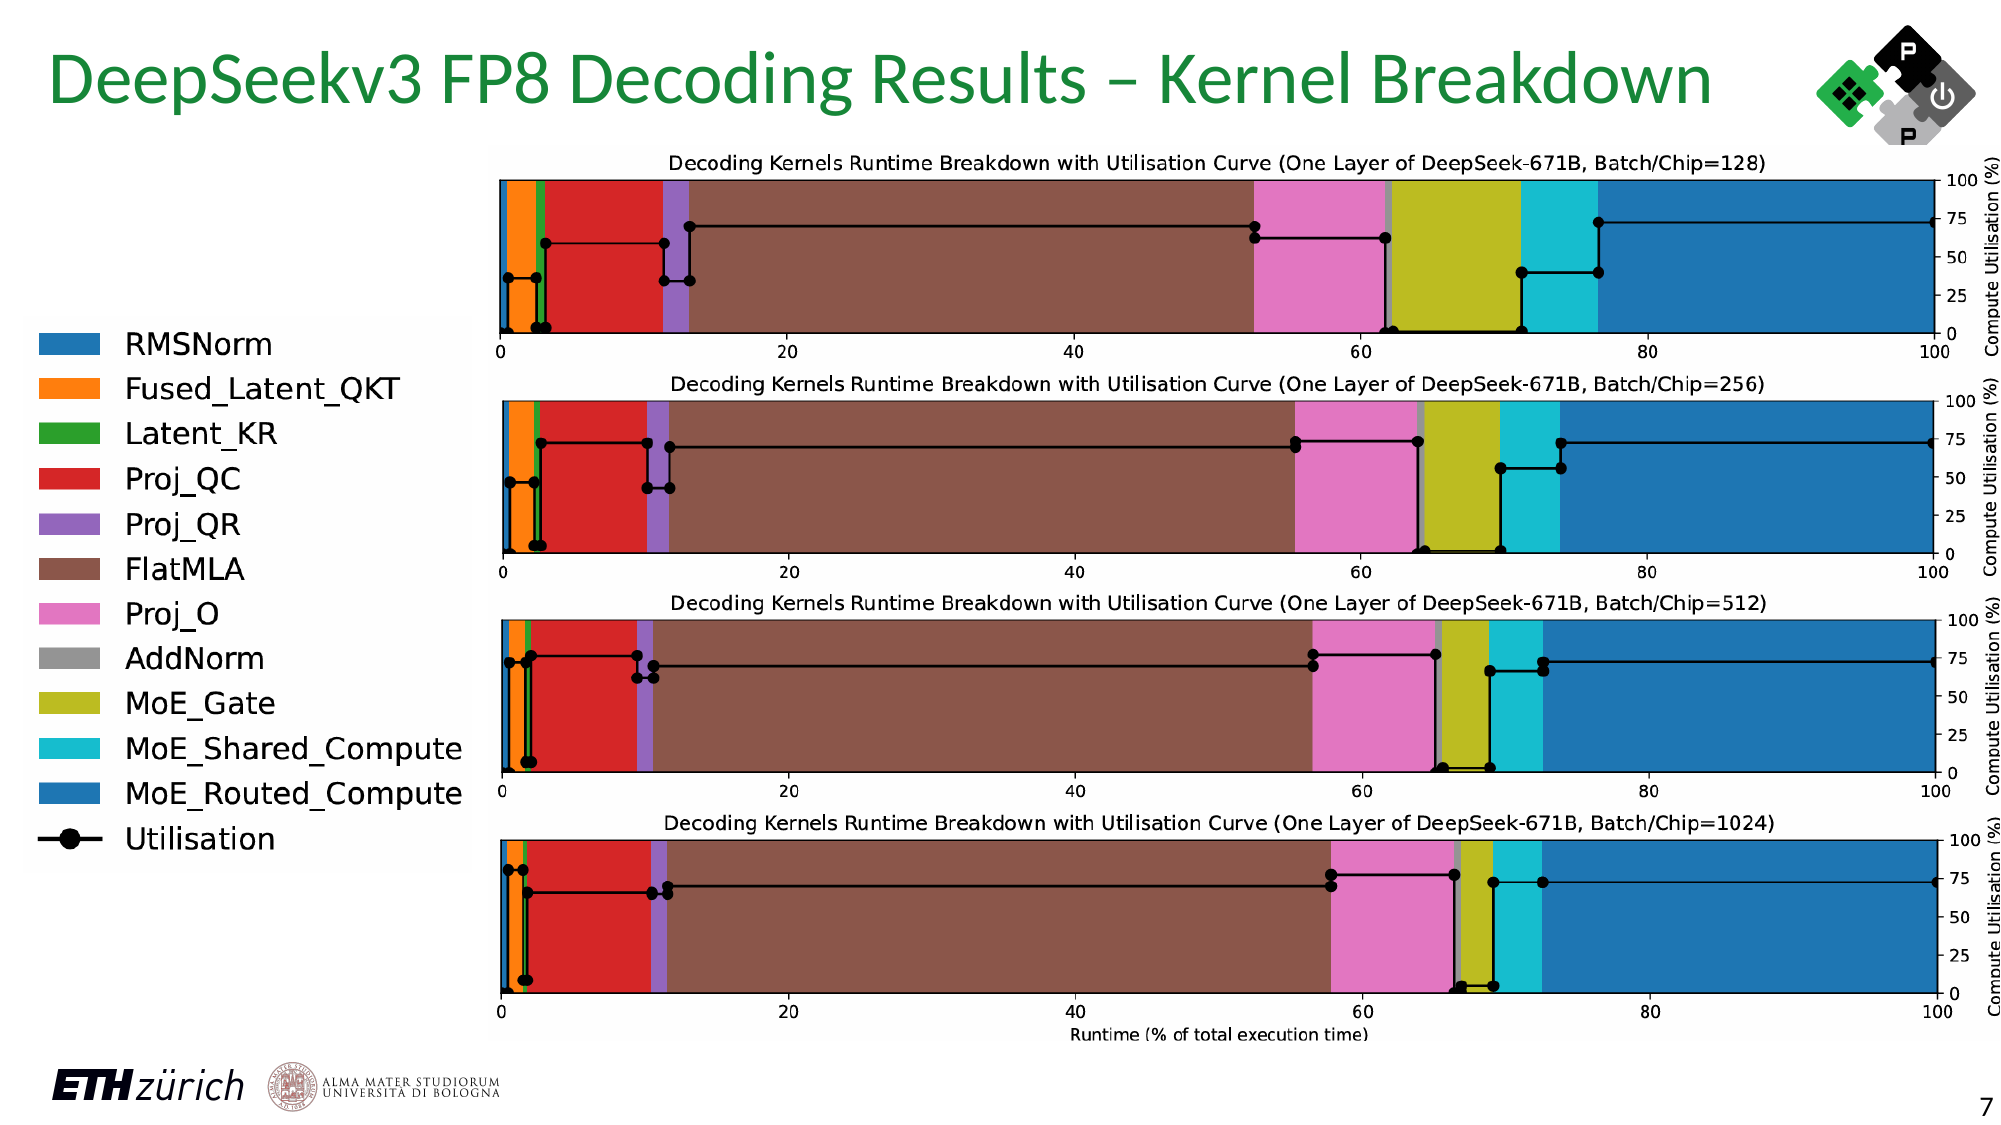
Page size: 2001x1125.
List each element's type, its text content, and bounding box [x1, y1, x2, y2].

picture [322, 1074, 500, 1097]
picture [23, 316, 472, 873]
picture [488, 24, 2000, 1041]
slide_number 7 [1870, 1079, 2000, 1125]
text_box DeepSeekv3 FP8 Decoding Results – Kernel Breakdown [49, 27, 1959, 130]
picture [51, 1069, 244, 1101]
picture [266, 1062, 319, 1113]
